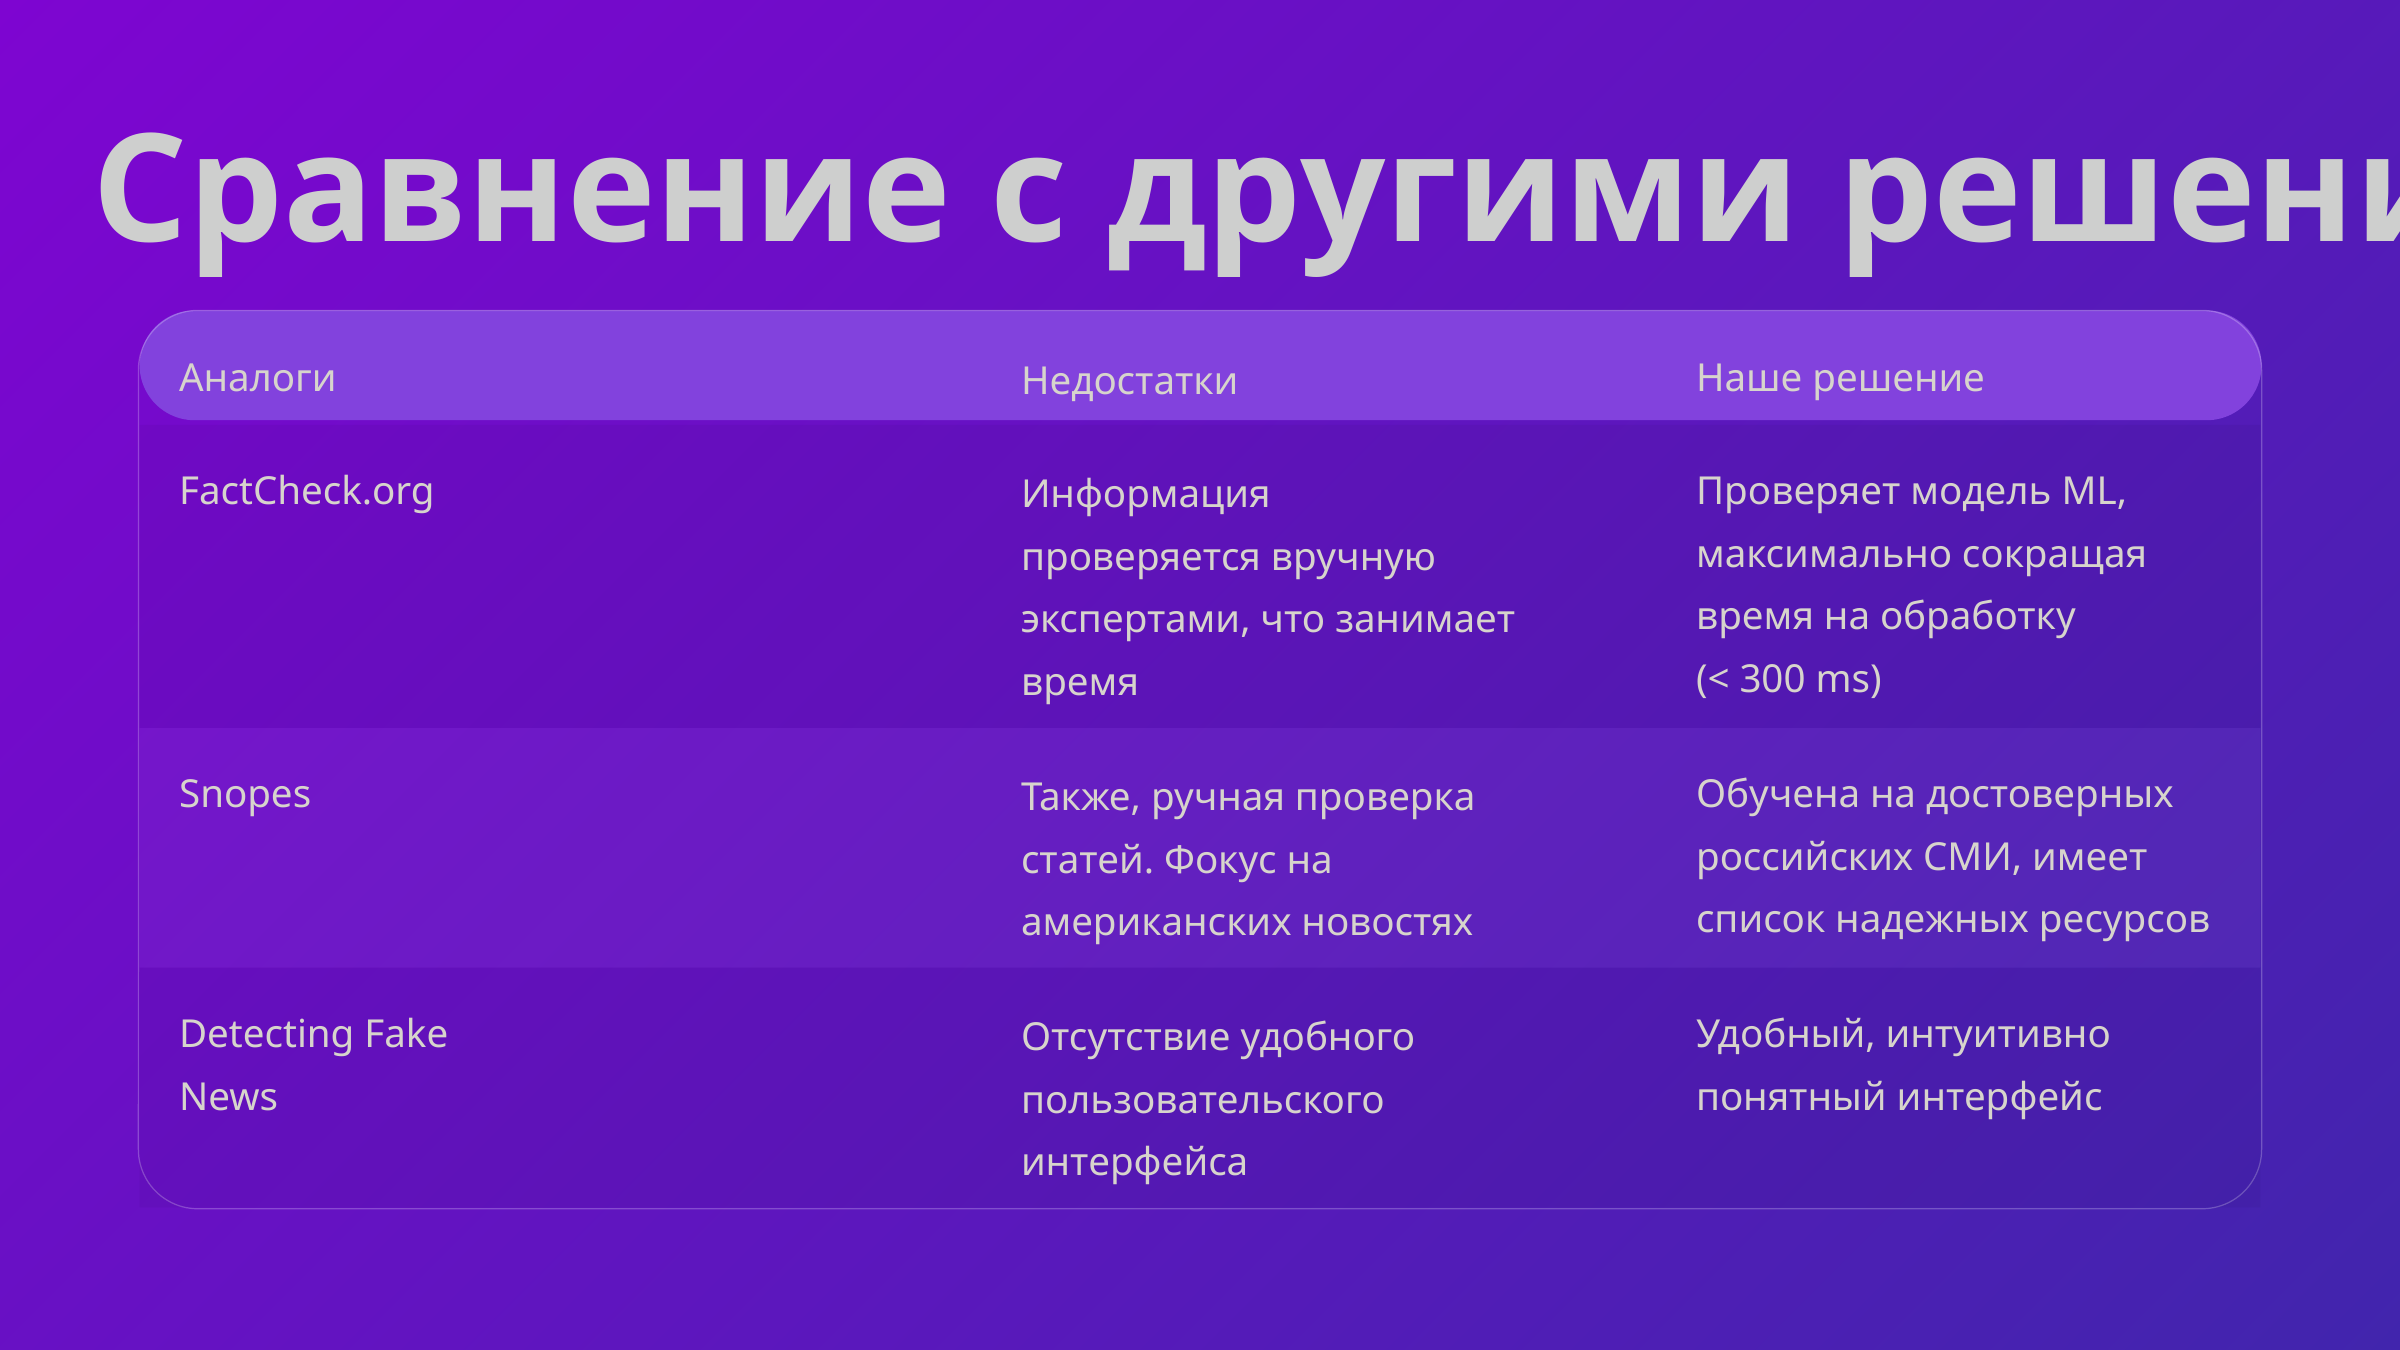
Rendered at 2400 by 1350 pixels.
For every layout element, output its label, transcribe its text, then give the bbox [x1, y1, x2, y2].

text_box FactCheck.org [179, 449, 483, 514]
text_box Обучена на достоверных российских СМИ, имеет список надежных ресурсов [1696, 752, 2238, 943]
text_box [139, 309, 2263, 374]
text_box [139, 727, 2261, 967]
text_box Отсутствие удобного пользовательского интерфейса [1021, 995, 1521, 1186]
text_box Наше решение [1696, 336, 2196, 400]
text_box [138, 310, 2262, 1158]
text_box Недостатки [1021, 339, 1521, 403]
text_box Информация проверяется вручную экспертами, что занимает время [1021, 452, 1521, 707]
text_box Detecting Fake News [179, 992, 483, 1120]
text_box Проверяет модель ML, максимально сокращая время на обработку (< 300 ms) [1696, 449, 2196, 703]
text_box Удобный, интуитивно понятный интерфейс [1696, 992, 2196, 1183]
text_box [139, 967, 2261, 1208]
text_box Сравнение с другими решениями [92, 73, 2400, 291]
text_box Аналоги [179, 336, 483, 400]
text_box Snopes [179, 752, 483, 817]
text_box [139, 424, 2261, 727]
text_box Также, ручная проверка статей. Фокус на американских новостях [1021, 756, 1521, 946]
